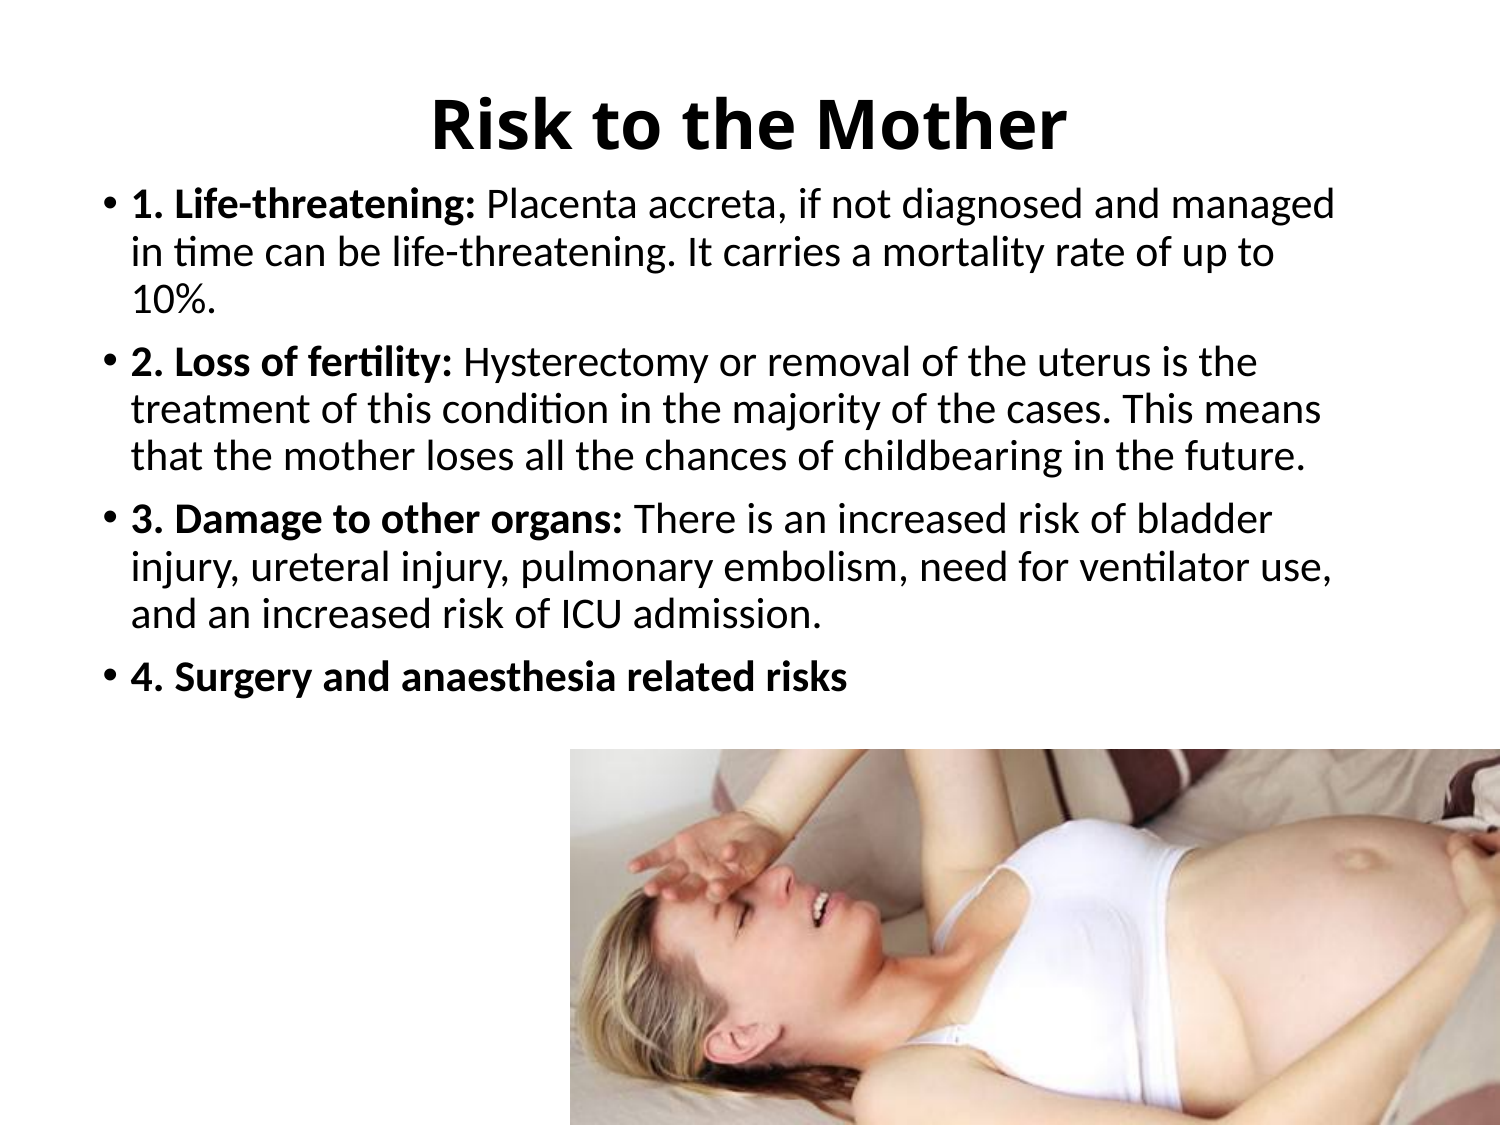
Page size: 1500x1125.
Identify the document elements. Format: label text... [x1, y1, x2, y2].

list 1. Life-threatening: Placenta accreta, if not diagnosed and managed in time can be life-threatening. It carries a mortality rate of up to 10%. 2. Loss of fertility: Hysterectomy or removal of the uterus is the treatment of this condition in the majority of the cases. This means that the mother loses all the chances of childbearing in the future. 3. Damage to other organs: There is an increased risk of bladder injury, ureteral injury, pulmonary embolism, need for ventilator use, and an increased risk of ICU admission. 4. Surgery and anaesthesia related risks [87, 173, 1382, 888]
picture [570, 749, 1500, 1125]
title Risk to the Mother [103, 59, 1397, 278]
